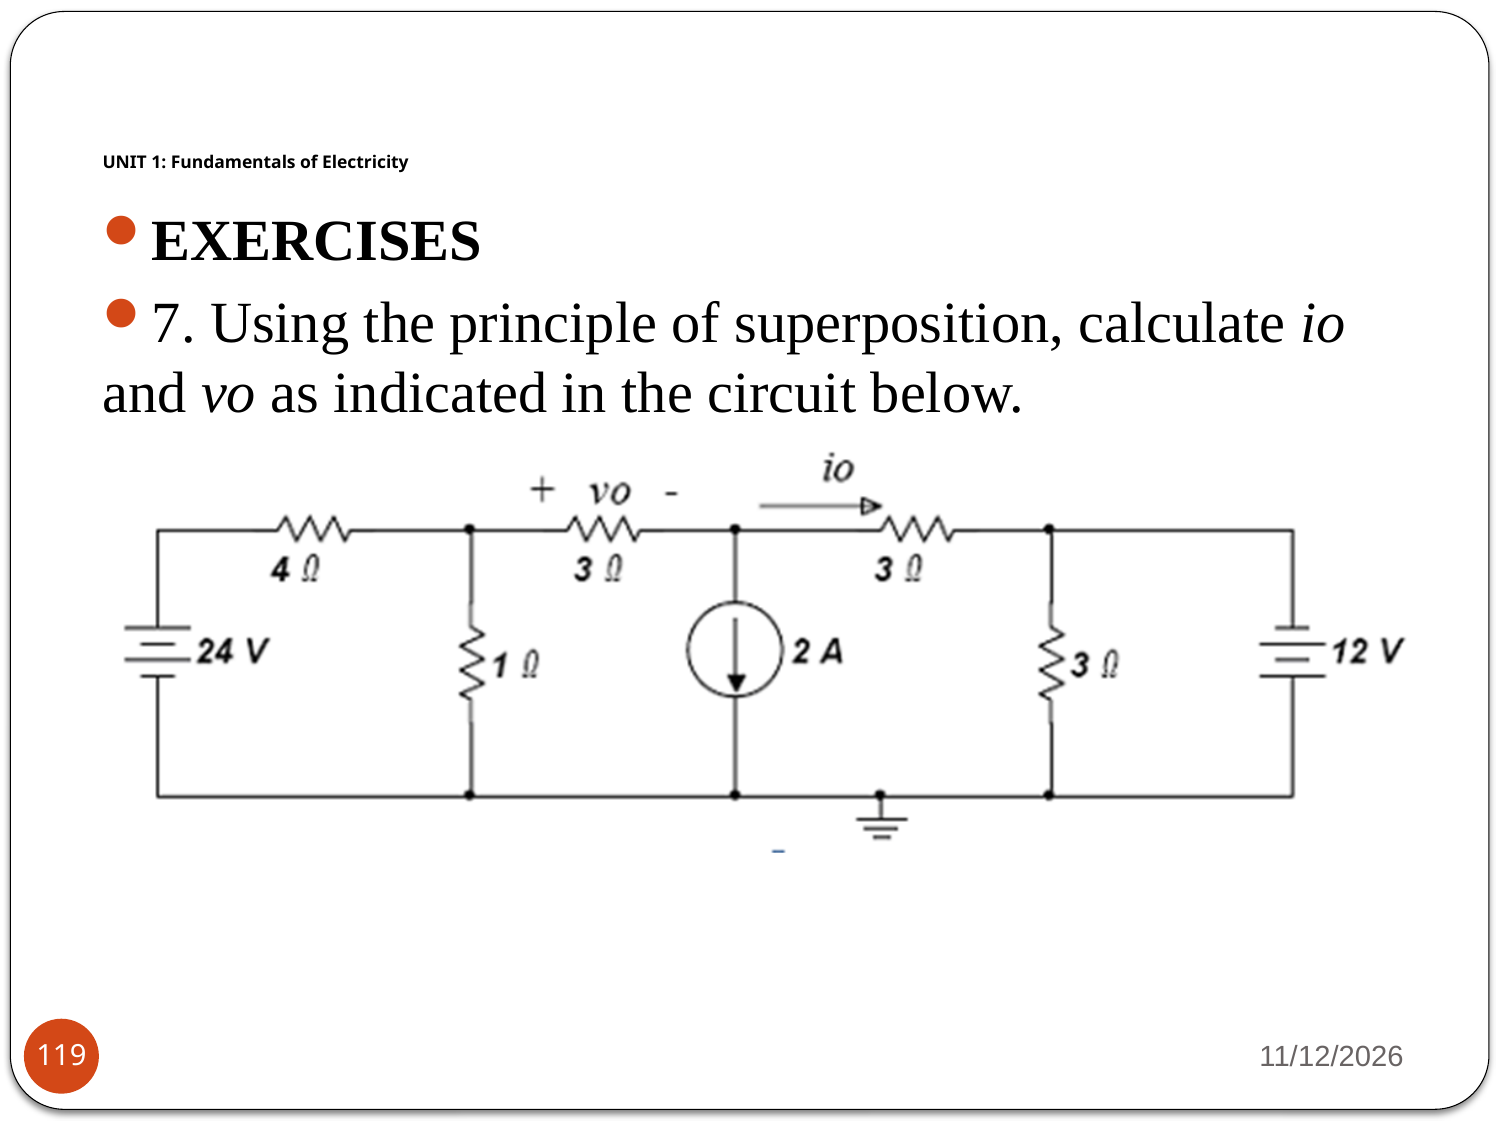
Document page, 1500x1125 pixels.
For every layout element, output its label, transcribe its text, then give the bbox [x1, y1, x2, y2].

title UNIT 1: Fundamentals of Electricity [87, 37, 1426, 188]
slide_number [1012, 1015, 1419, 1094]
slide_number 119 [23, 1018, 99, 1094]
list EXERCISES 7. Using the principle of superposition, calculate io and vo as indicated in the circuit below. [87, 194, 1426, 1058]
picture [105, 437, 1419, 854]
